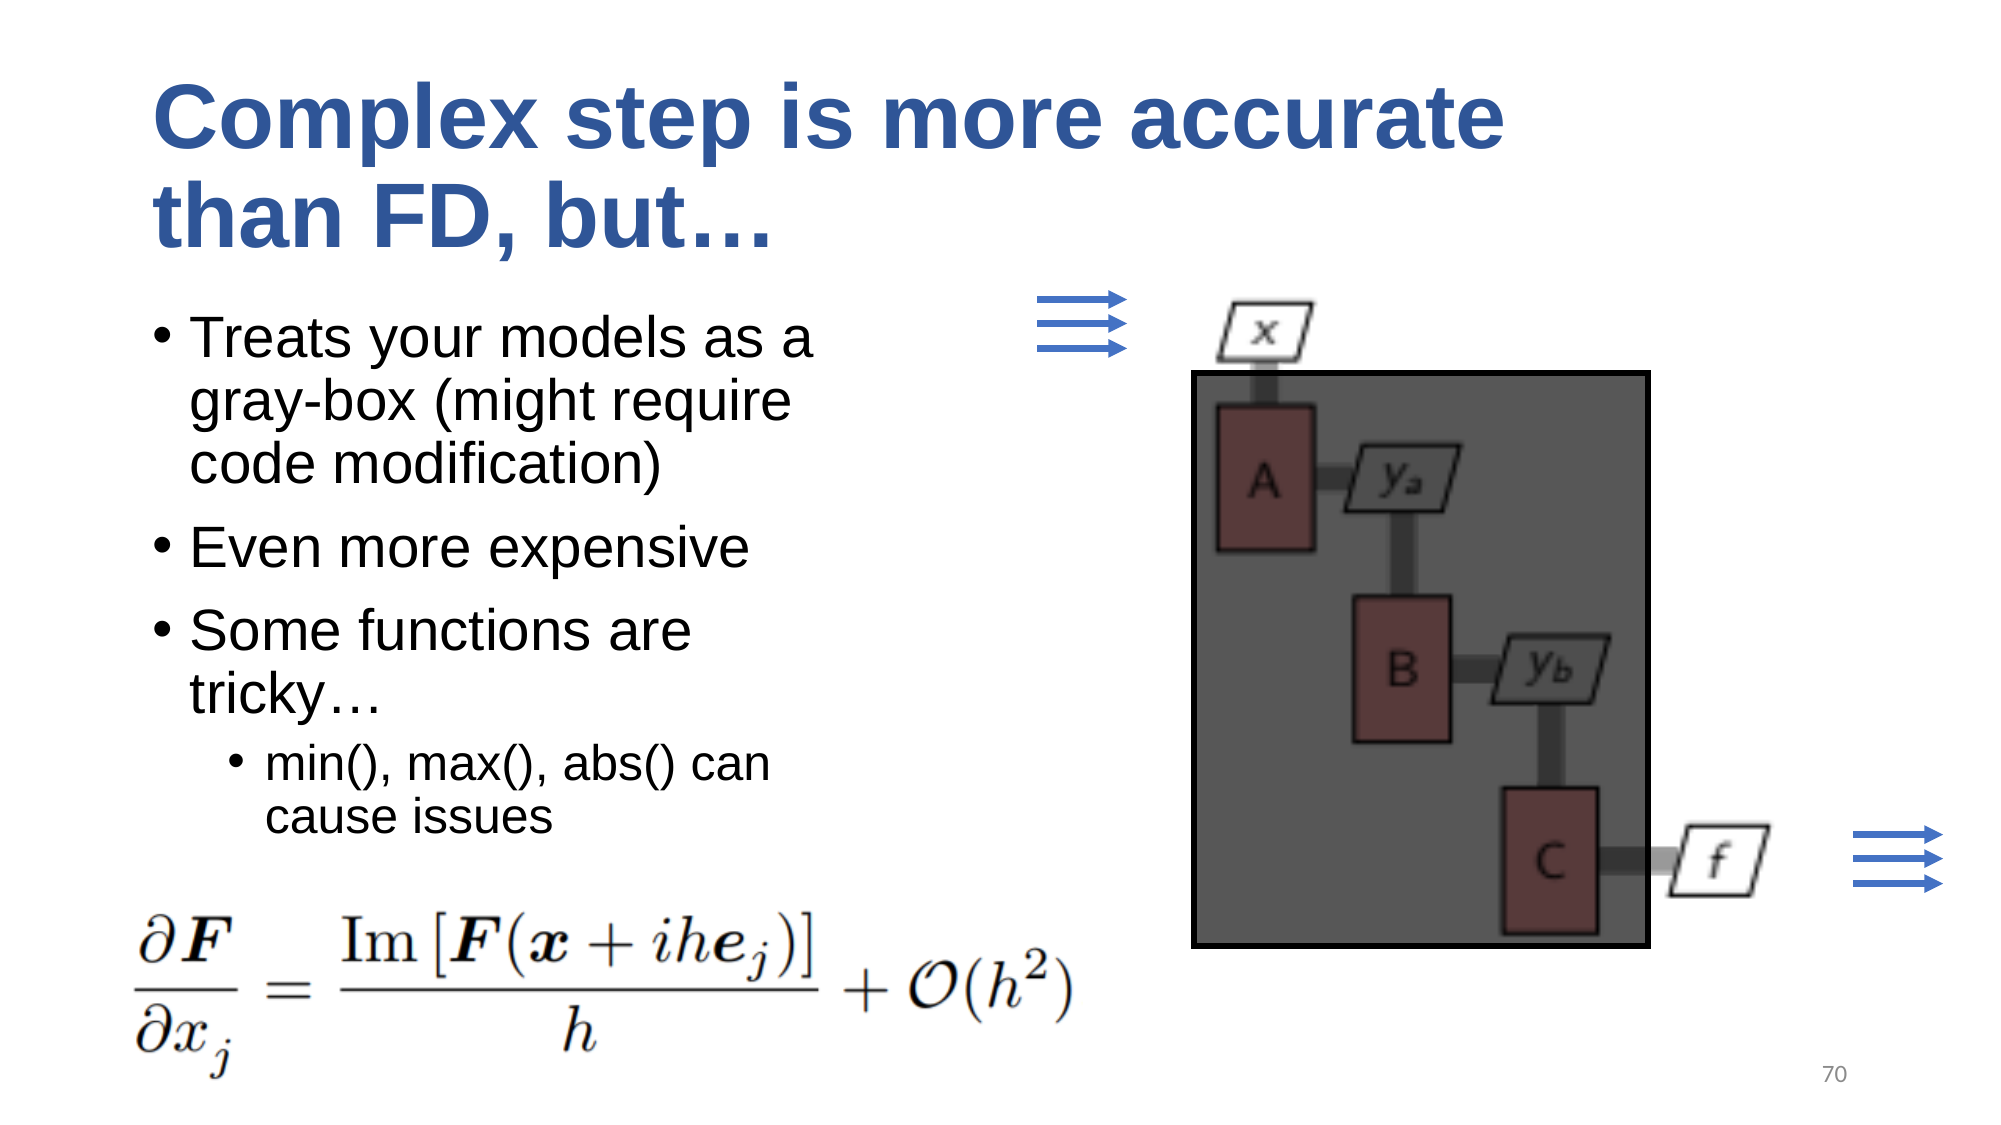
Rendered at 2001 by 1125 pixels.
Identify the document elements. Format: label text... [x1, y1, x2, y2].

list Treats your models as a gray-box (might require code modification) Even more expensive Some functions are tricky… min(), max(), abs() can cause issues [137, 299, 879, 883]
title Complex step is more accurate than FD, but… [137, 59, 1863, 278]
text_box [1037, 261, 1944, 1015]
picture [71, 883, 1083, 1090]
slide_number 70 [1412, 1042, 1863, 1103]
